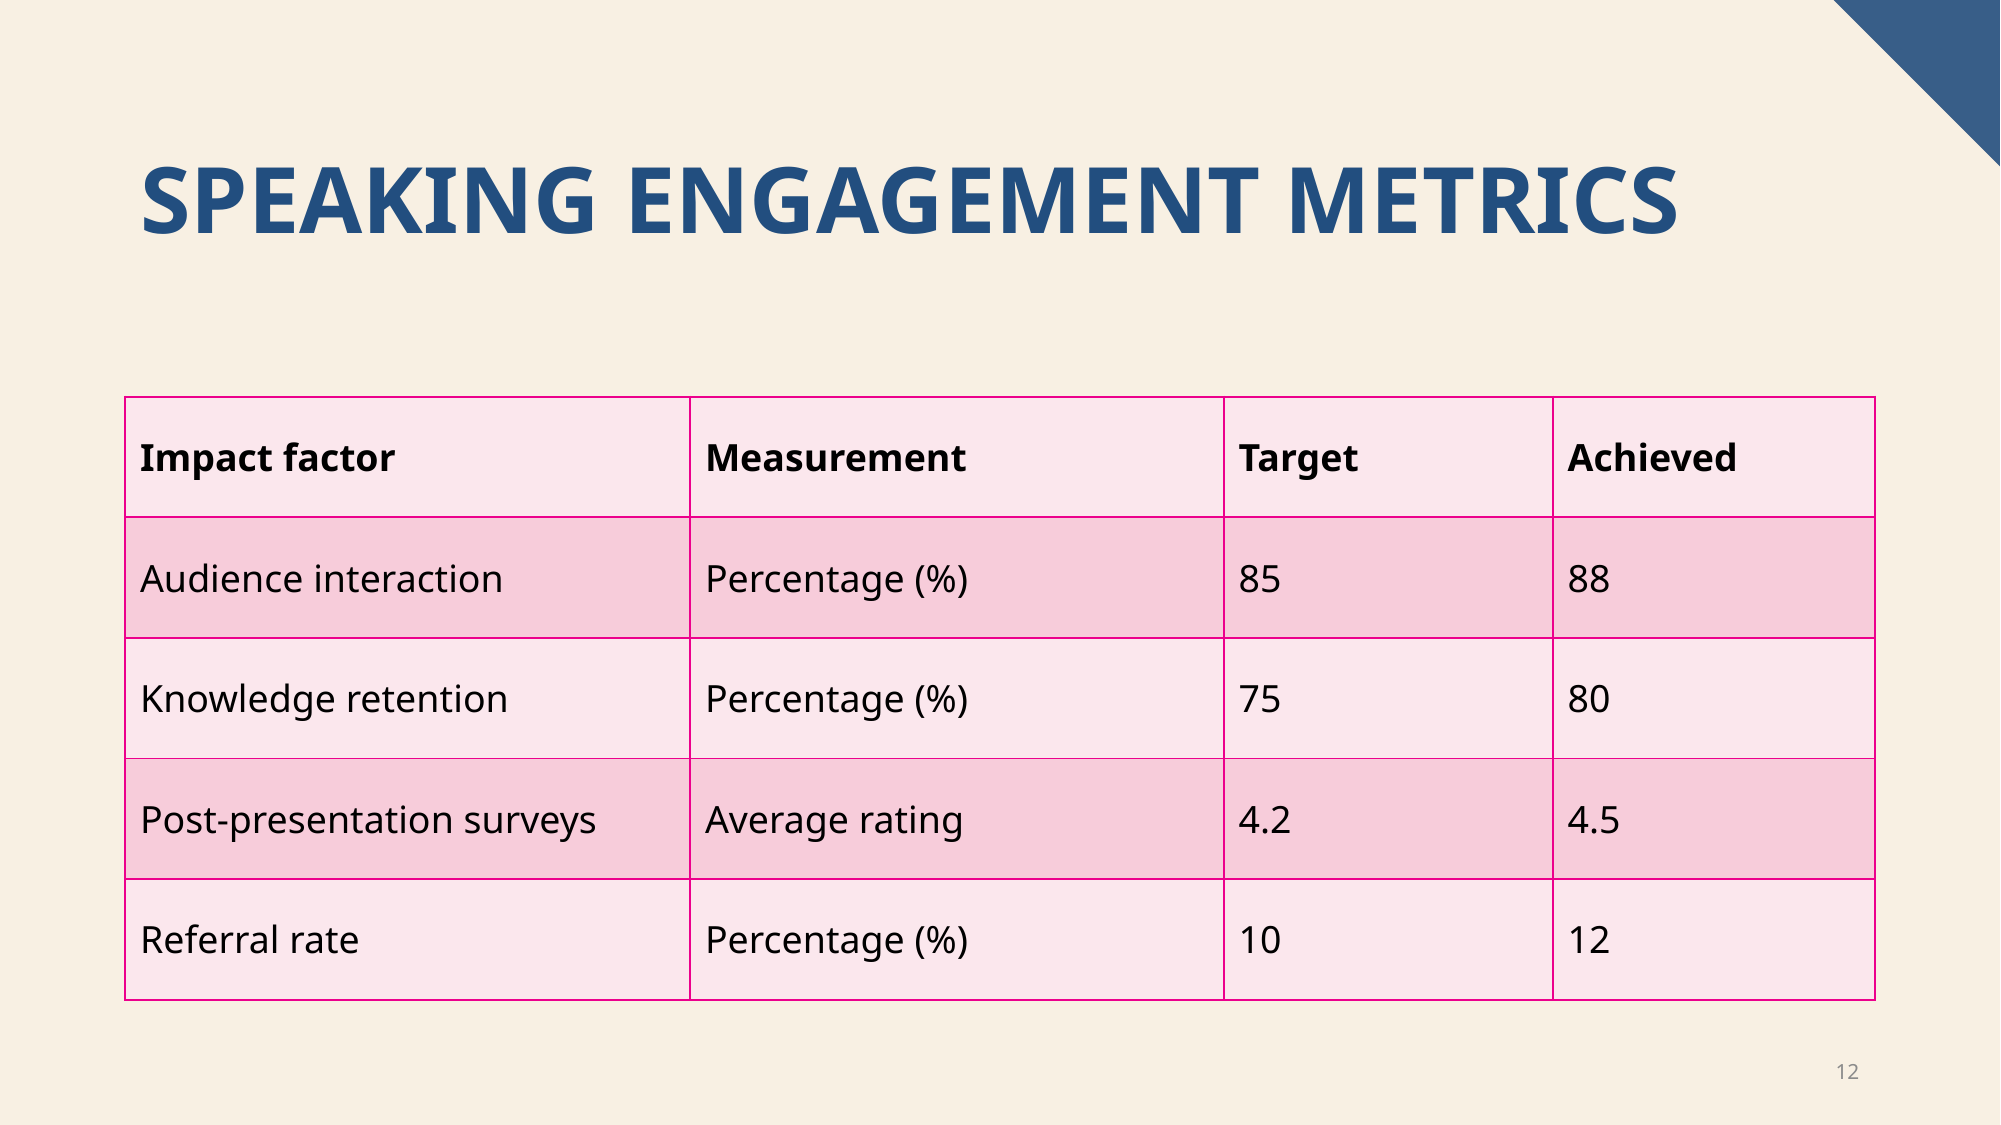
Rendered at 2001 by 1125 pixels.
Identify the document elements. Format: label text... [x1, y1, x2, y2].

table_cell Knowledge retention​ [126, 639, 689, 758]
table_cell 75​ [1225, 639, 1552, 758]
table_cell 4.5​ [1554, 759, 1874, 878]
table_cell 12​ [1554, 880, 1874, 999]
table_cell Percentage (%)​ [691, 518, 1223, 637]
table_cell 85​ [1225, 518, 1552, 637]
table_cell 88​ [1554, 518, 1874, 637]
table_cell 4.2​ [1225, 759, 1552, 878]
table_cell 10​ [1225, 880, 1552, 999]
table_header Target​ [1225, 398, 1552, 516]
title Speaking engagement metrics​ [125, 146, 1875, 365]
table_cell Post-presentation surveys​ [126, 759, 689, 878]
table_cell Average rating​ [691, 759, 1223, 878]
table_cell Percentage (%)​ [691, 639, 1223, 758]
table_header Impact factor​ [126, 398, 689, 516]
table_cell 80​ [1554, 639, 1874, 758]
table_header Measurement​ [691, 398, 1223, 516]
table_header Achieved​ [1554, 398, 1874, 516]
table_cell Audience interaction​ [126, 518, 689, 637]
slide_number 12 [1799, 1042, 1875, 1103]
table_cell Referral rate​ [126, 880, 689, 999]
table_cell Percentage (%)​ [691, 880, 1223, 999]
